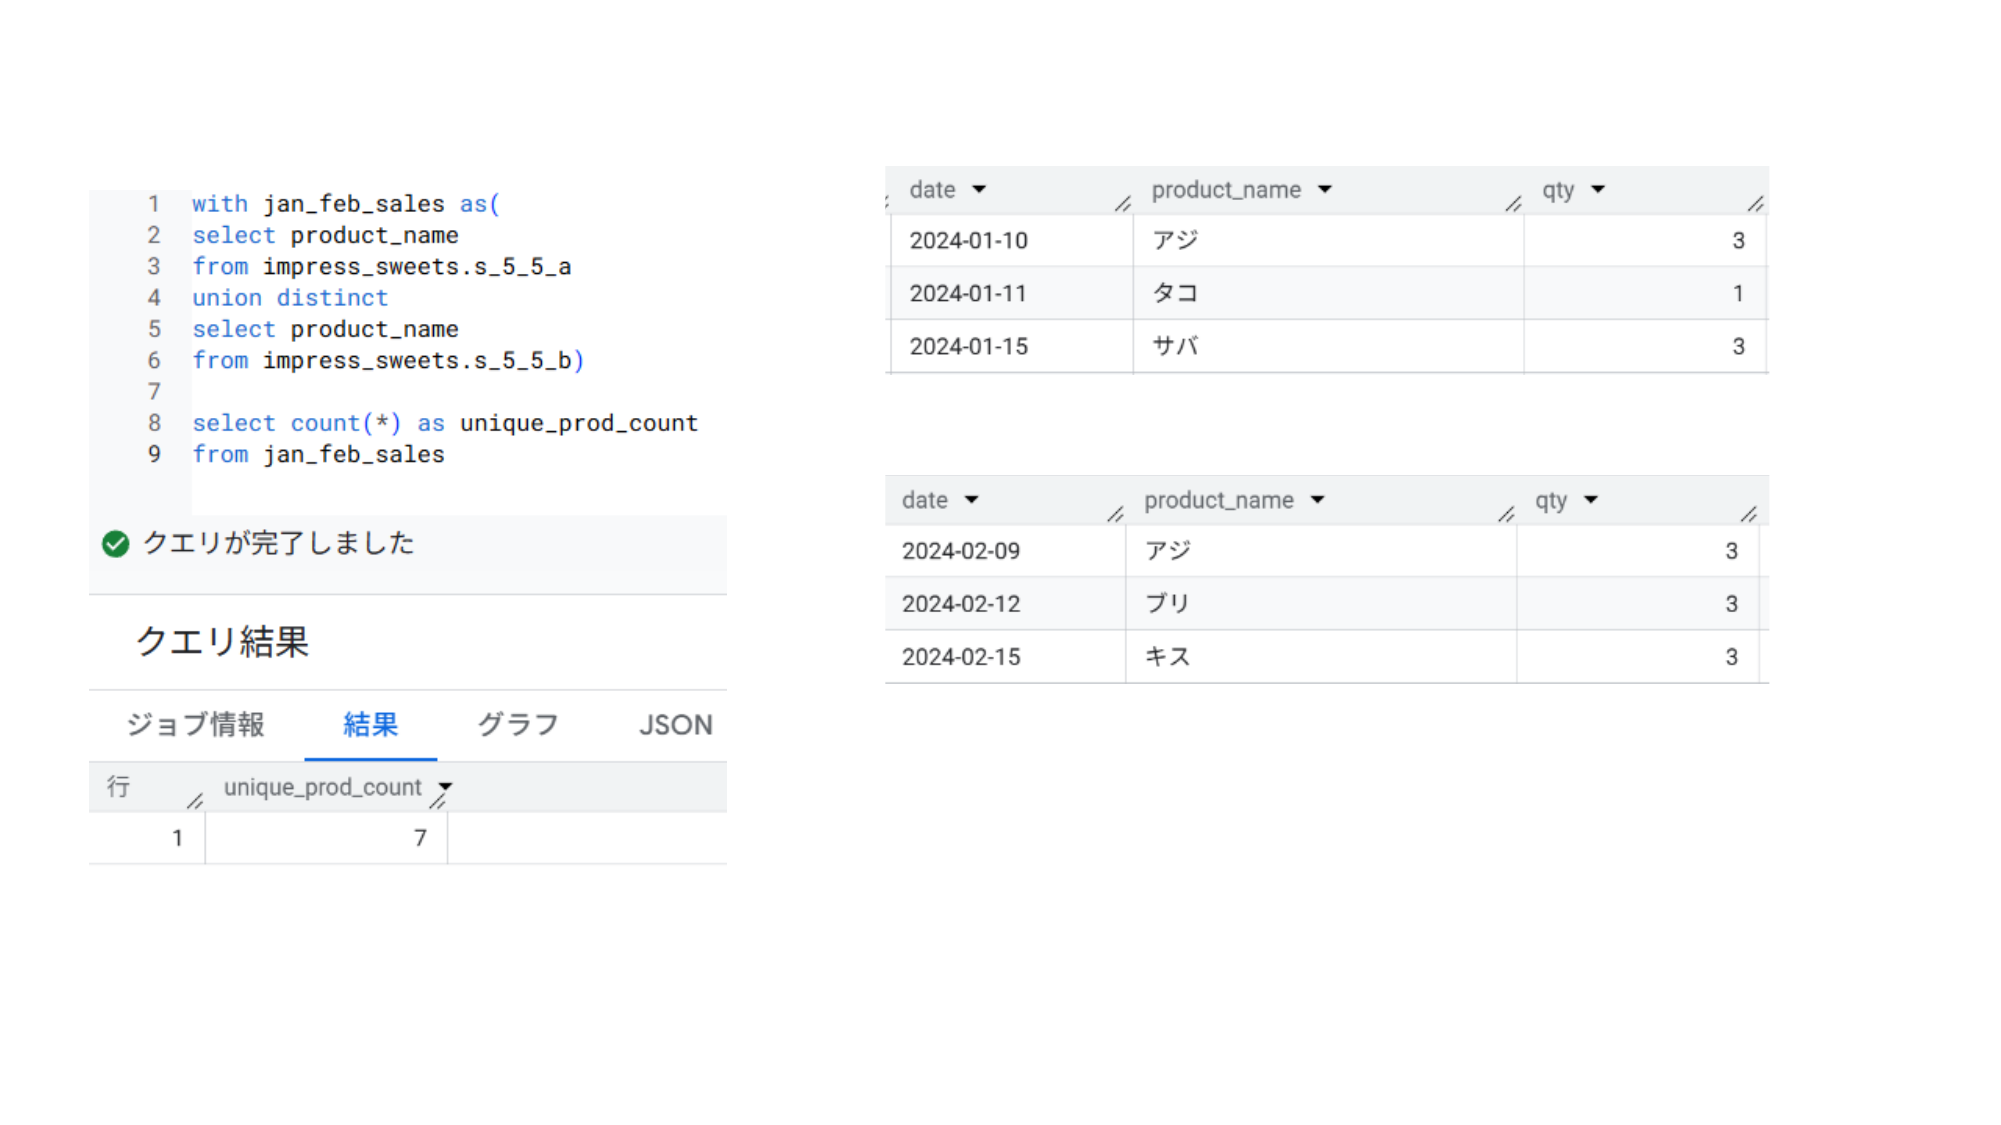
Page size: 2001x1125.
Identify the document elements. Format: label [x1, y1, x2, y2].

picture [884, 474, 1770, 685]
picture [884, 165, 1770, 376]
picture [88, 189, 728, 871]
